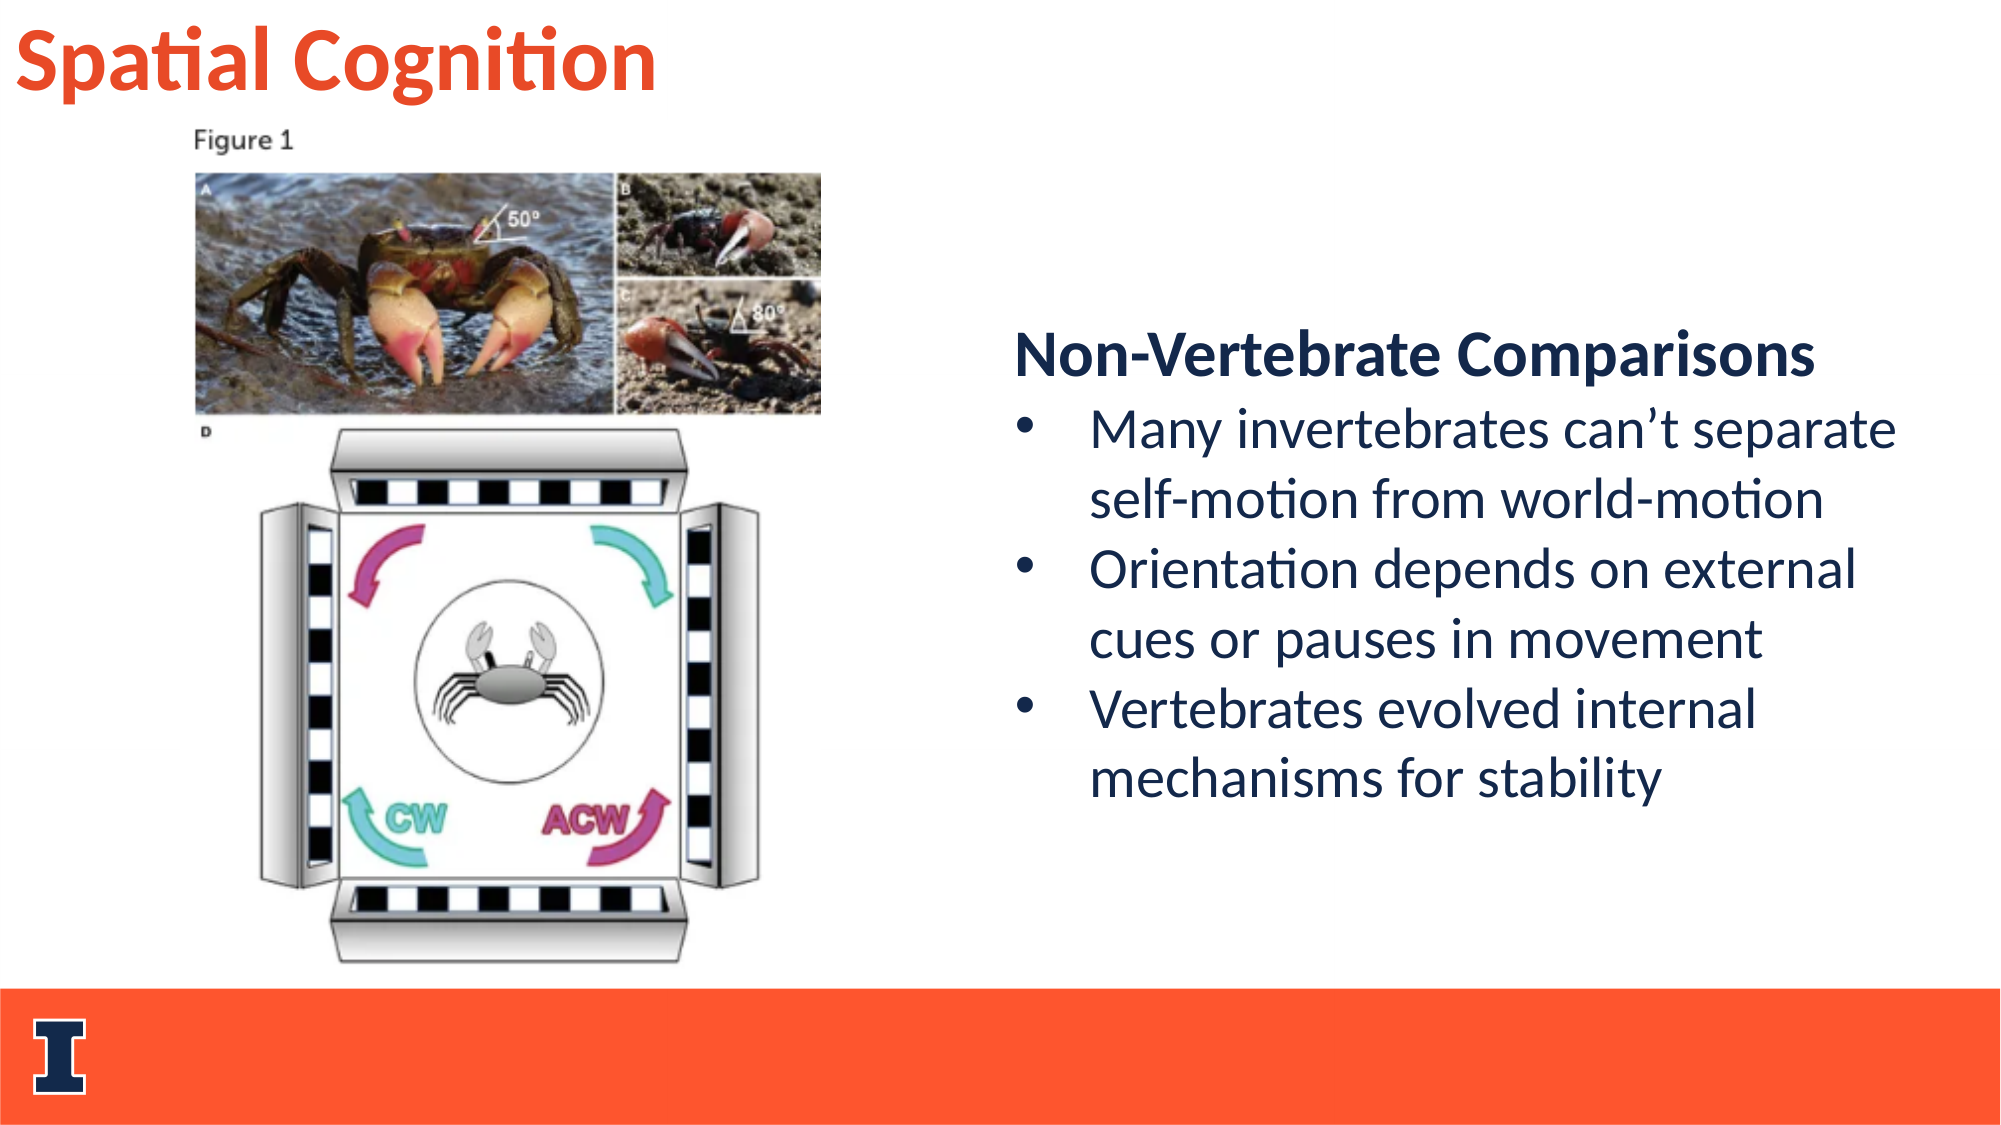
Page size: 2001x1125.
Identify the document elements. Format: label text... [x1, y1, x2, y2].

picture [0, 0, 2001, 1125]
text_box Non-Vertebrate Comparisons Many invertebrates can’t separate self-motion from world-motion Orientation depends on external cues or pauses in movement Vertebrates evolved internal mechanisms for stability [999, 302, 1970, 817]
text_box Spatial Cognition [0, 0, 1884, 121]
